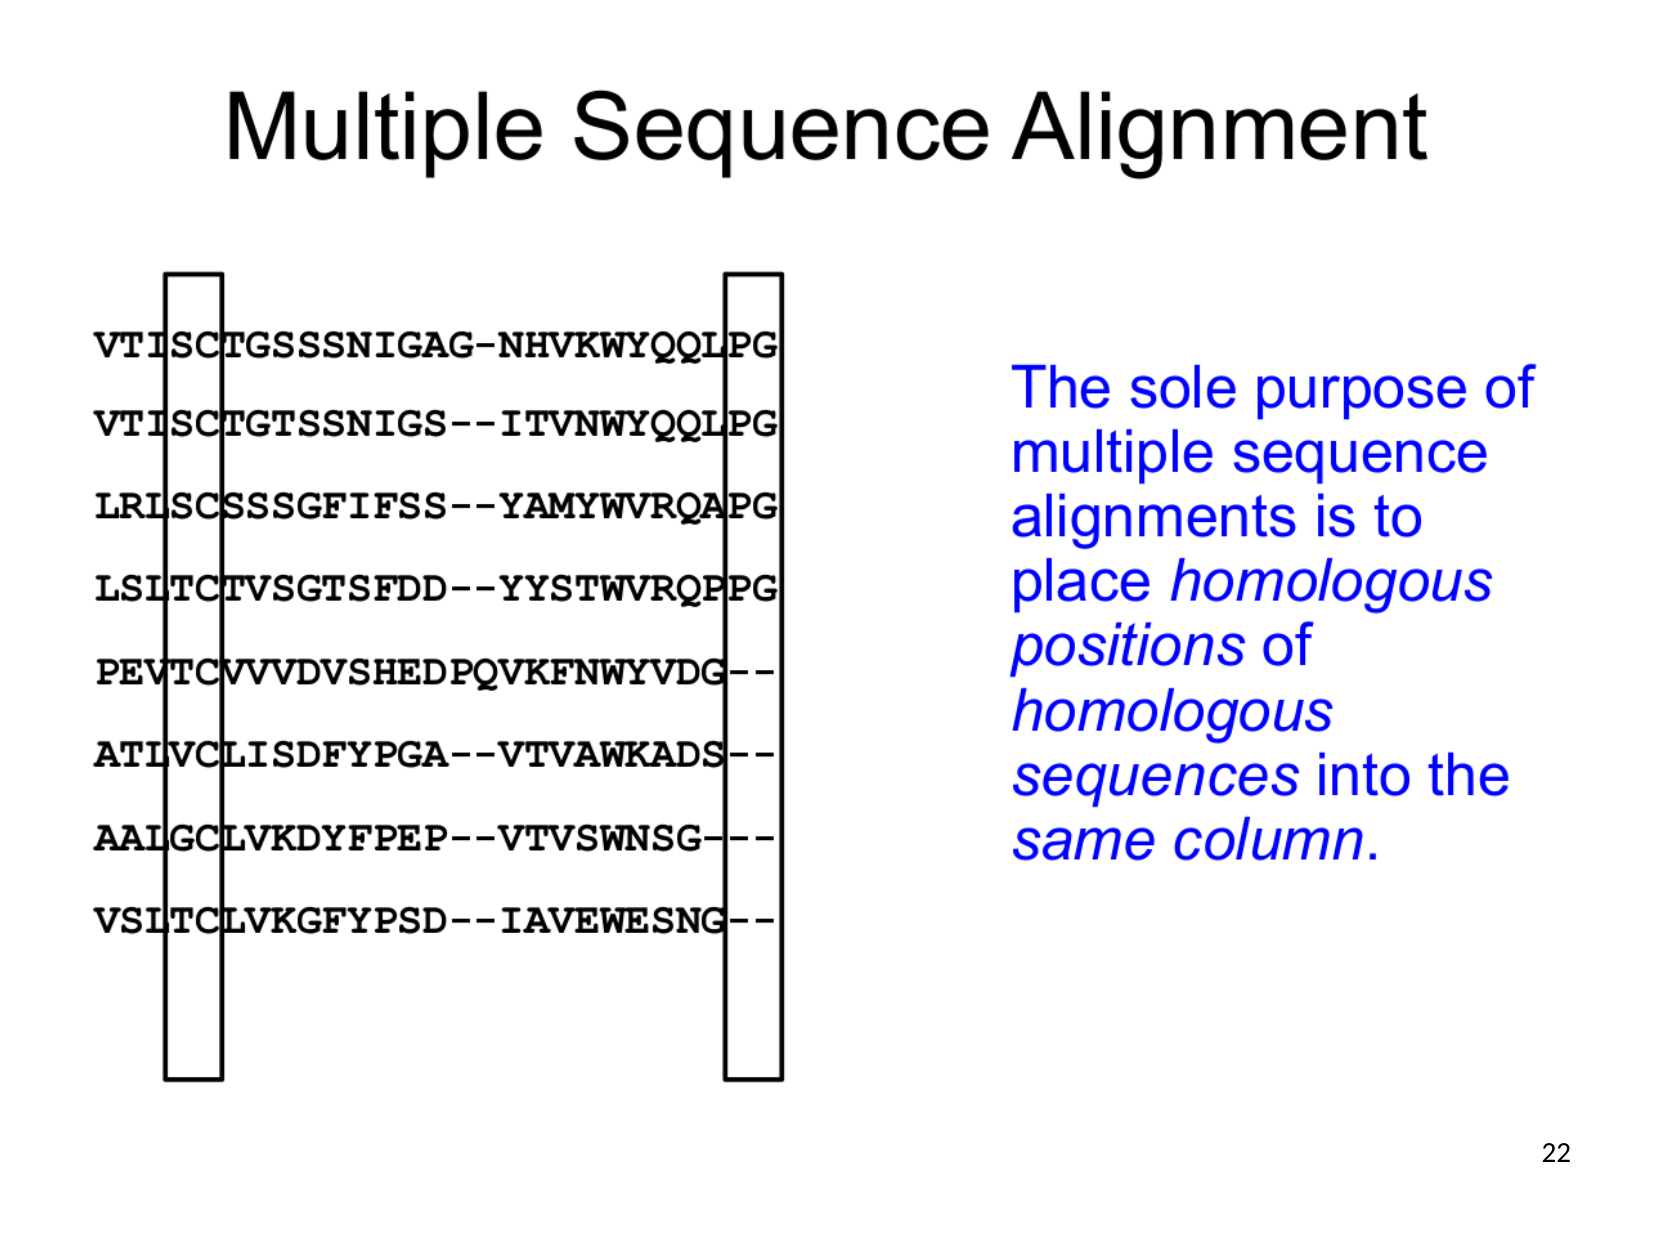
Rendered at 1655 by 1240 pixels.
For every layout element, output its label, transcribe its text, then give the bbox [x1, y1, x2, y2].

slide_number 22 [1535, 1127, 1580, 1240]
picture [70, 69, 1564, 1112]
